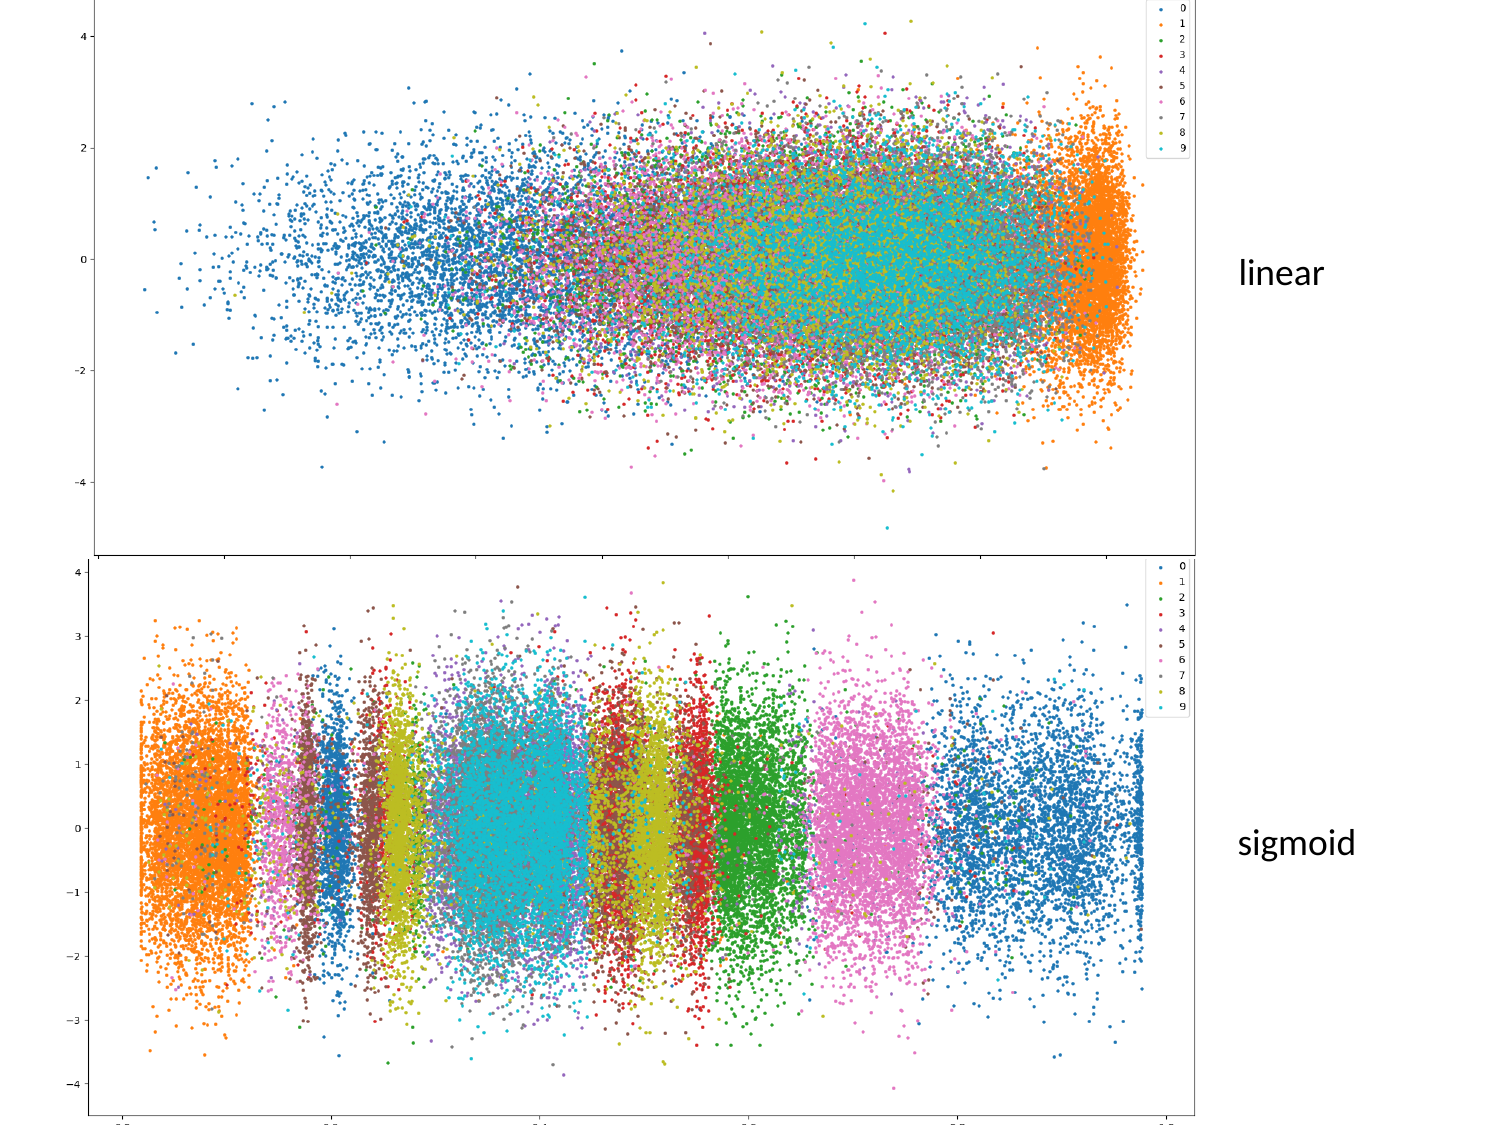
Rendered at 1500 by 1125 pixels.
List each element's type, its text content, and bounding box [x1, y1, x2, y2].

picture [64, 0, 1206, 1125]
text_box linear [1230, 240, 1333, 300]
text_box sigmoid [1230, 810, 1365, 871]
